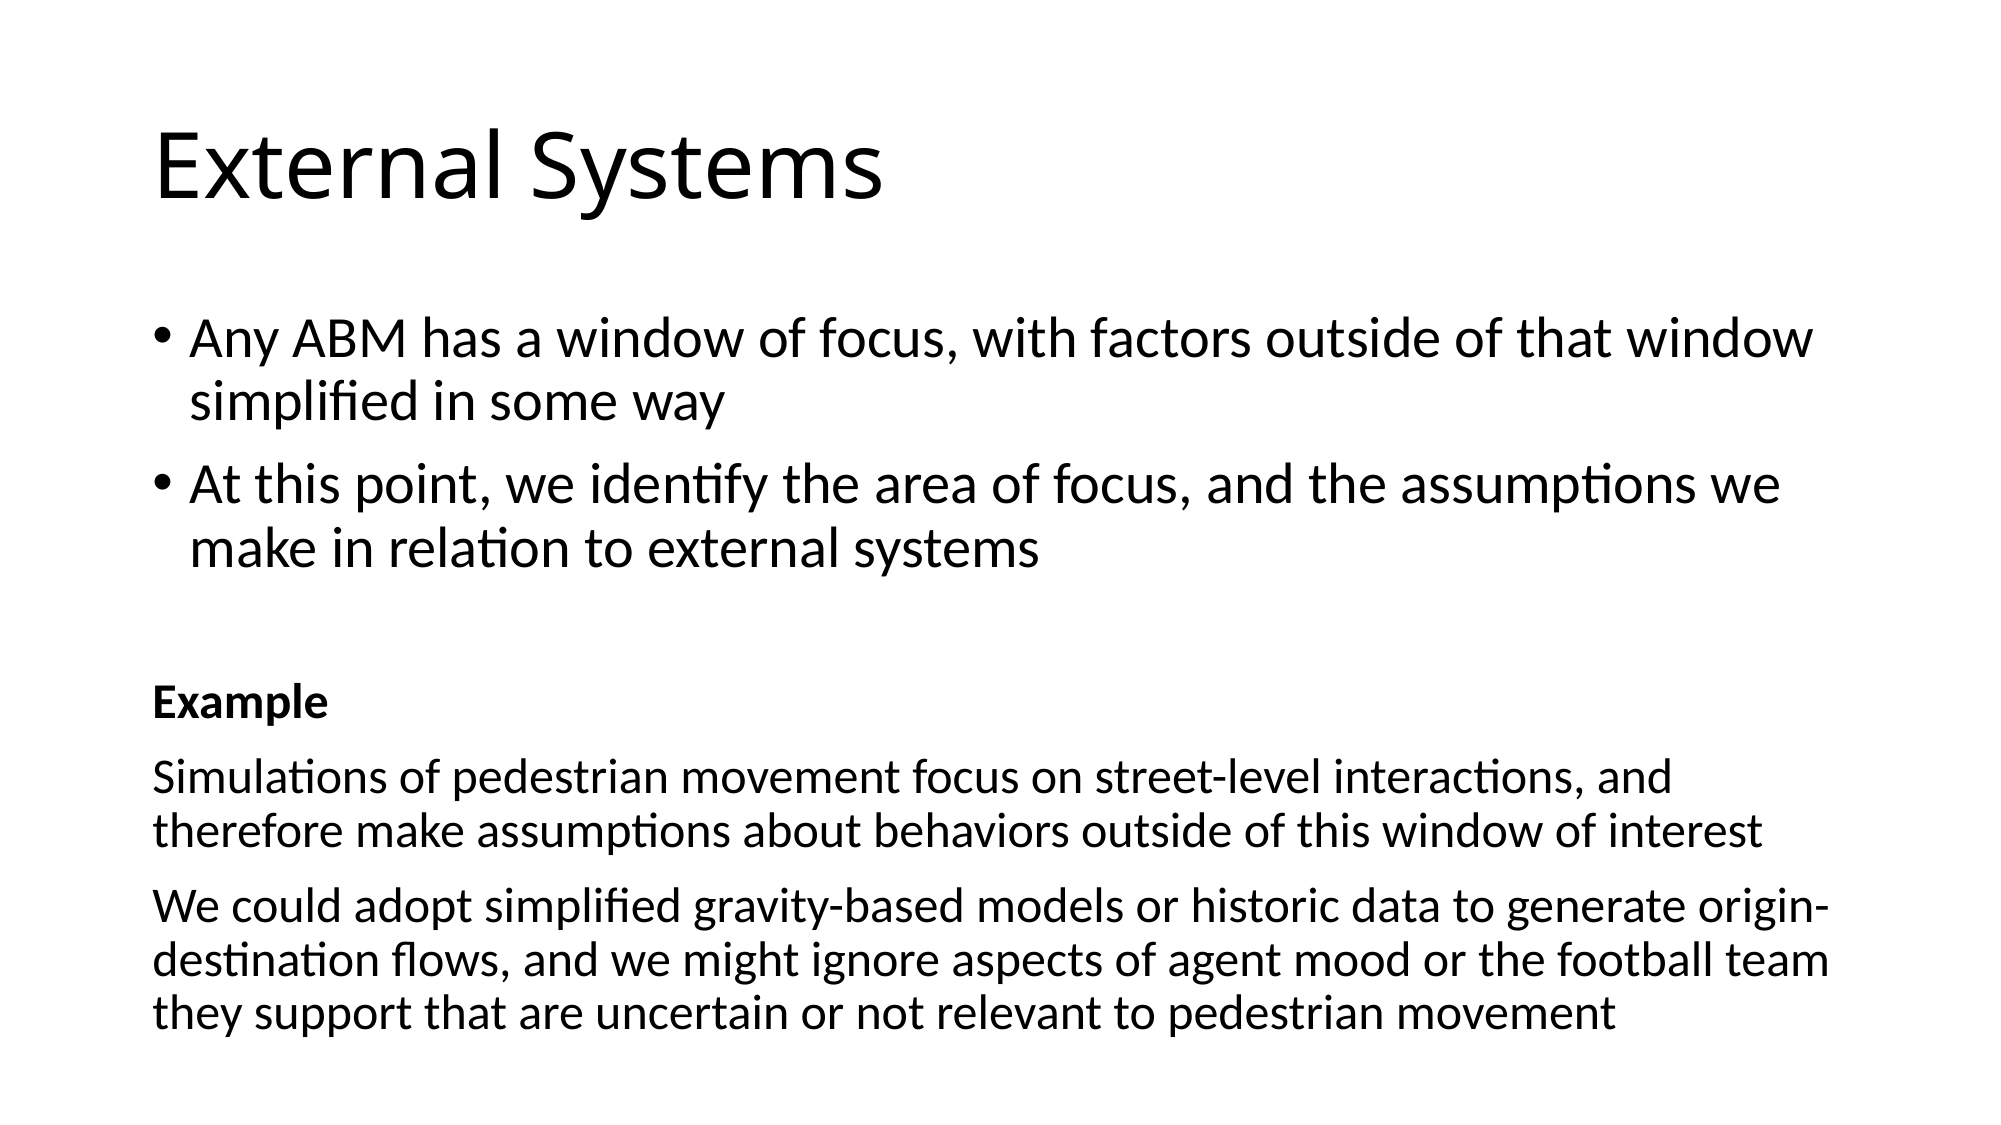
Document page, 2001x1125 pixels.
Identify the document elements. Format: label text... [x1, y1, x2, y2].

list Any ABM has a window of focus, with factors outside of that window simplified in some way At this point, we identify the area of focus, and the assumptions we make in relation to external systems Example Simulations of pedestrian movement focus on street-level interactions, and therefore make assumptions about behaviors outside of this window of interest We could adopt simplified gravity-based models or historic data to generate origin-destination flows, and we might ignore aspects of agent mood or the football team they support that are uncertain or not relevant to pedestrian movement [137, 299, 1863, 1066]
title External Systems [137, 59, 1863, 278]
